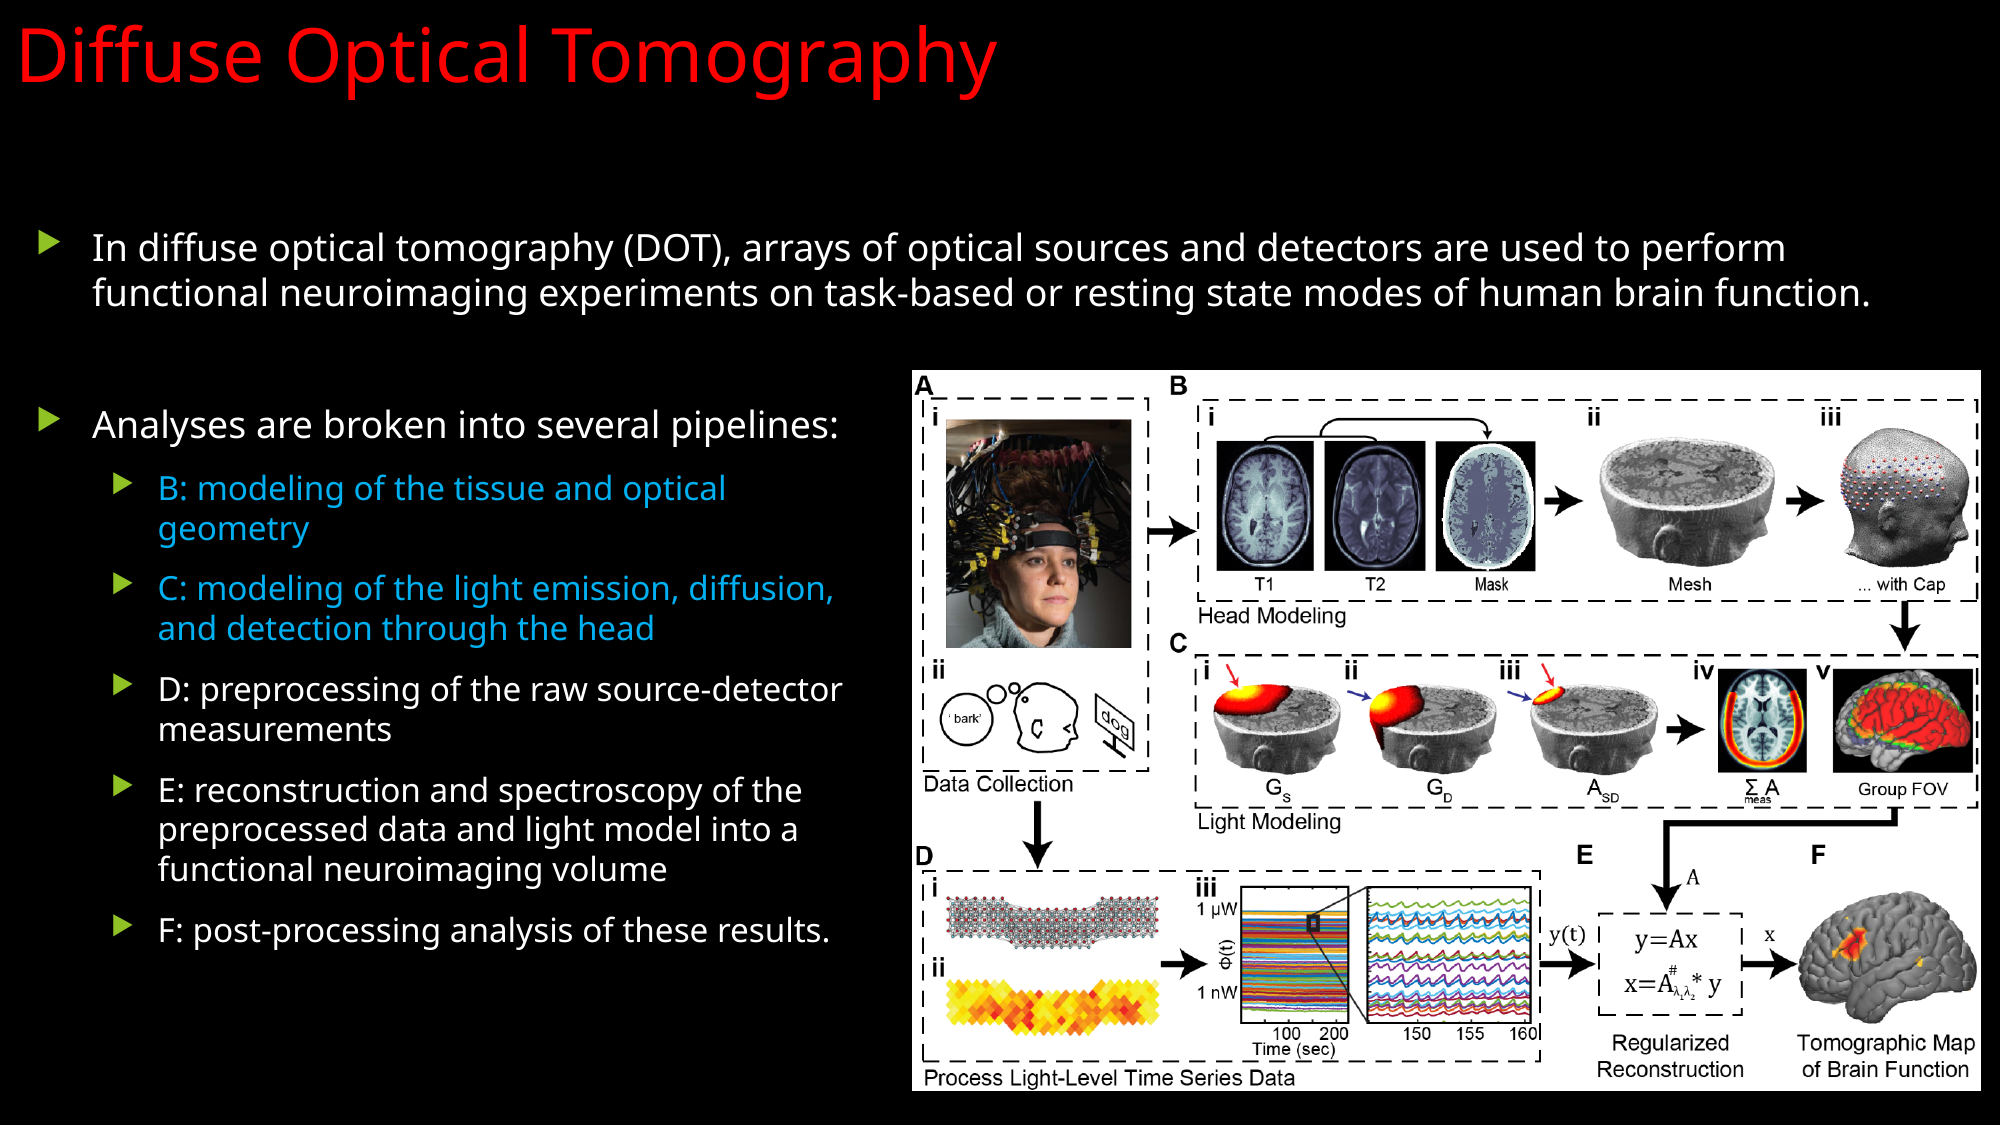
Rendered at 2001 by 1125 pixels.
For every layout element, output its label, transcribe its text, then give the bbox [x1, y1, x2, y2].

title Diffuse Optical Tomography [0, 0, 1411, 217]
text_box In diffuse optical tomography (DOT), arrays of optical sources and detectors are used to perform functional neuroimaging experiments on task-based or resting state modes of human brain function. [20, 216, 1966, 371]
picture [912, 370, 1982, 1092]
text_box Analyses are broken into several pipelines: B: modeling of the tissue and optical geometry C: modeling of the light emission, diffusion, and detection through the head D: preprocessing of the raw source-detector measurements E: reconstruction and spectroscopy of the preprocessed data and light model into a functional neuroimaging volume F: post-processing analysis of these results. [20, 393, 900, 1113]
